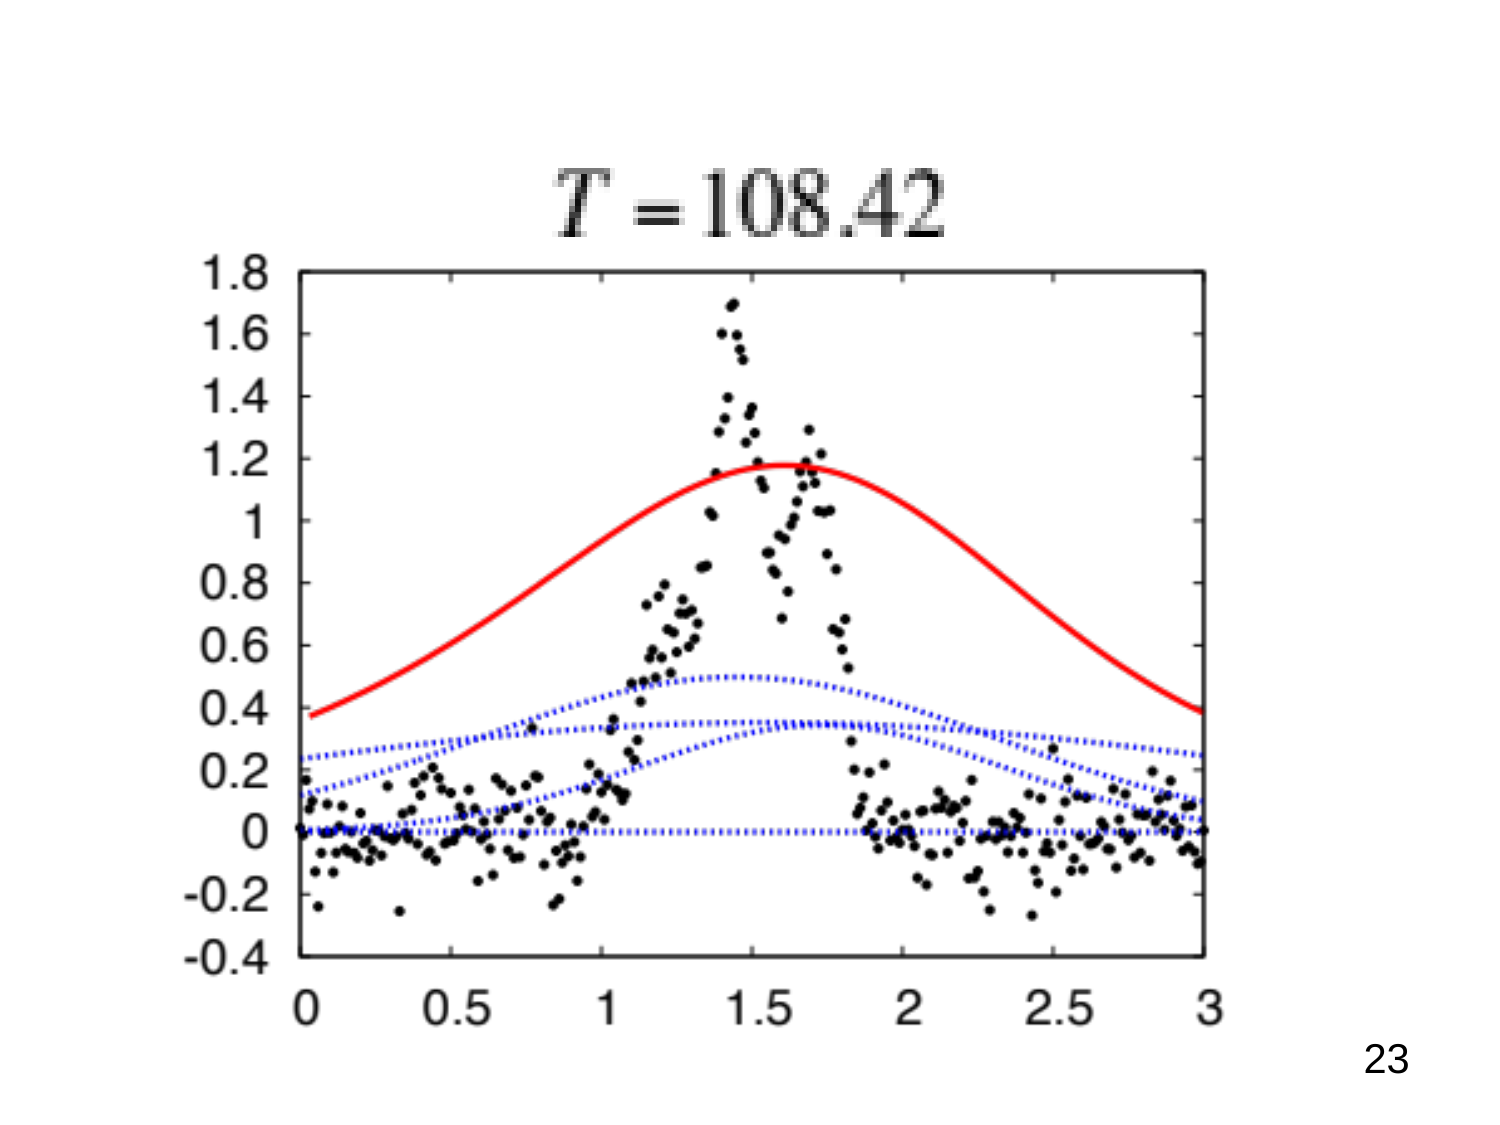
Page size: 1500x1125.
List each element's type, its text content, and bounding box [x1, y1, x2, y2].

picture [74, 212, 1276, 1053]
slide_number 23 [1074, 1024, 1426, 1103]
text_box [540, 162, 945, 238]
